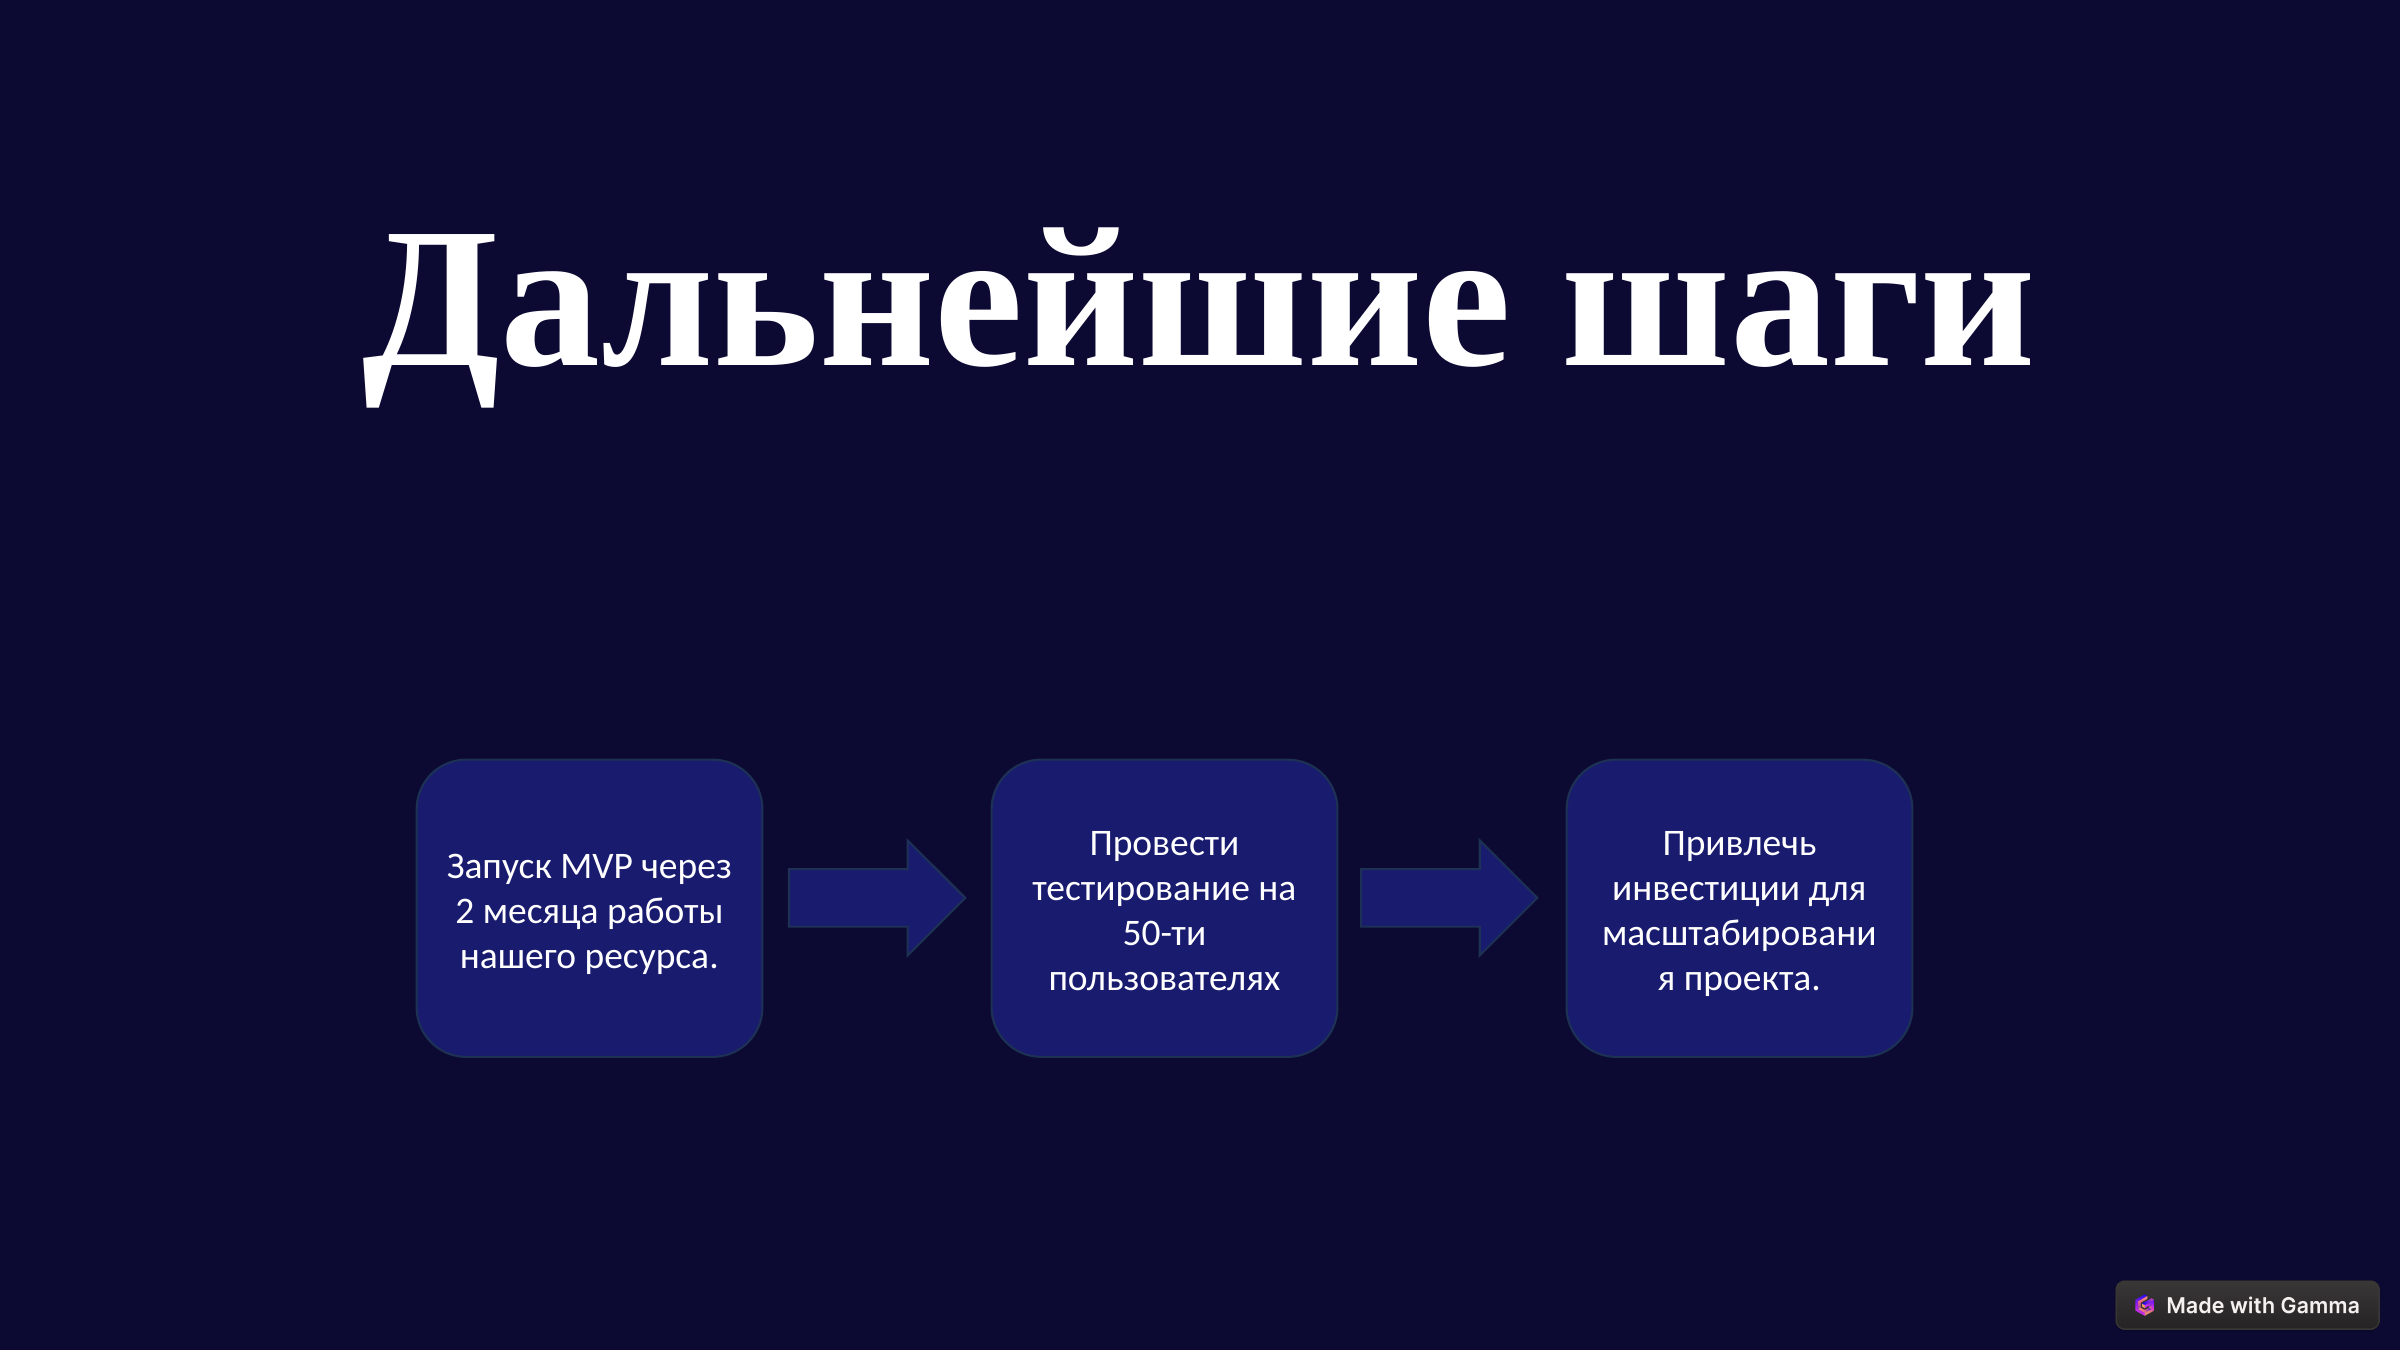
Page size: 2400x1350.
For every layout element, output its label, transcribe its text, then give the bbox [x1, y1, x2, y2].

text_box Запуск MVP через 2 месяца работы нашего ресурса. [415, 758, 764, 1058]
text_box [787, 837, 967, 959]
text_box Дальнейшие шаги [91, 158, 2309, 413]
text_box Привлечь инвестиции для масштабирования проекта. [1565, 758, 1914, 1058]
picture [2106, 1271, 2389, 1339]
text_box [1360, 837, 1539, 959]
text_box Провести тестирование на 50-ти пользователях [990, 758, 1339, 1058]
